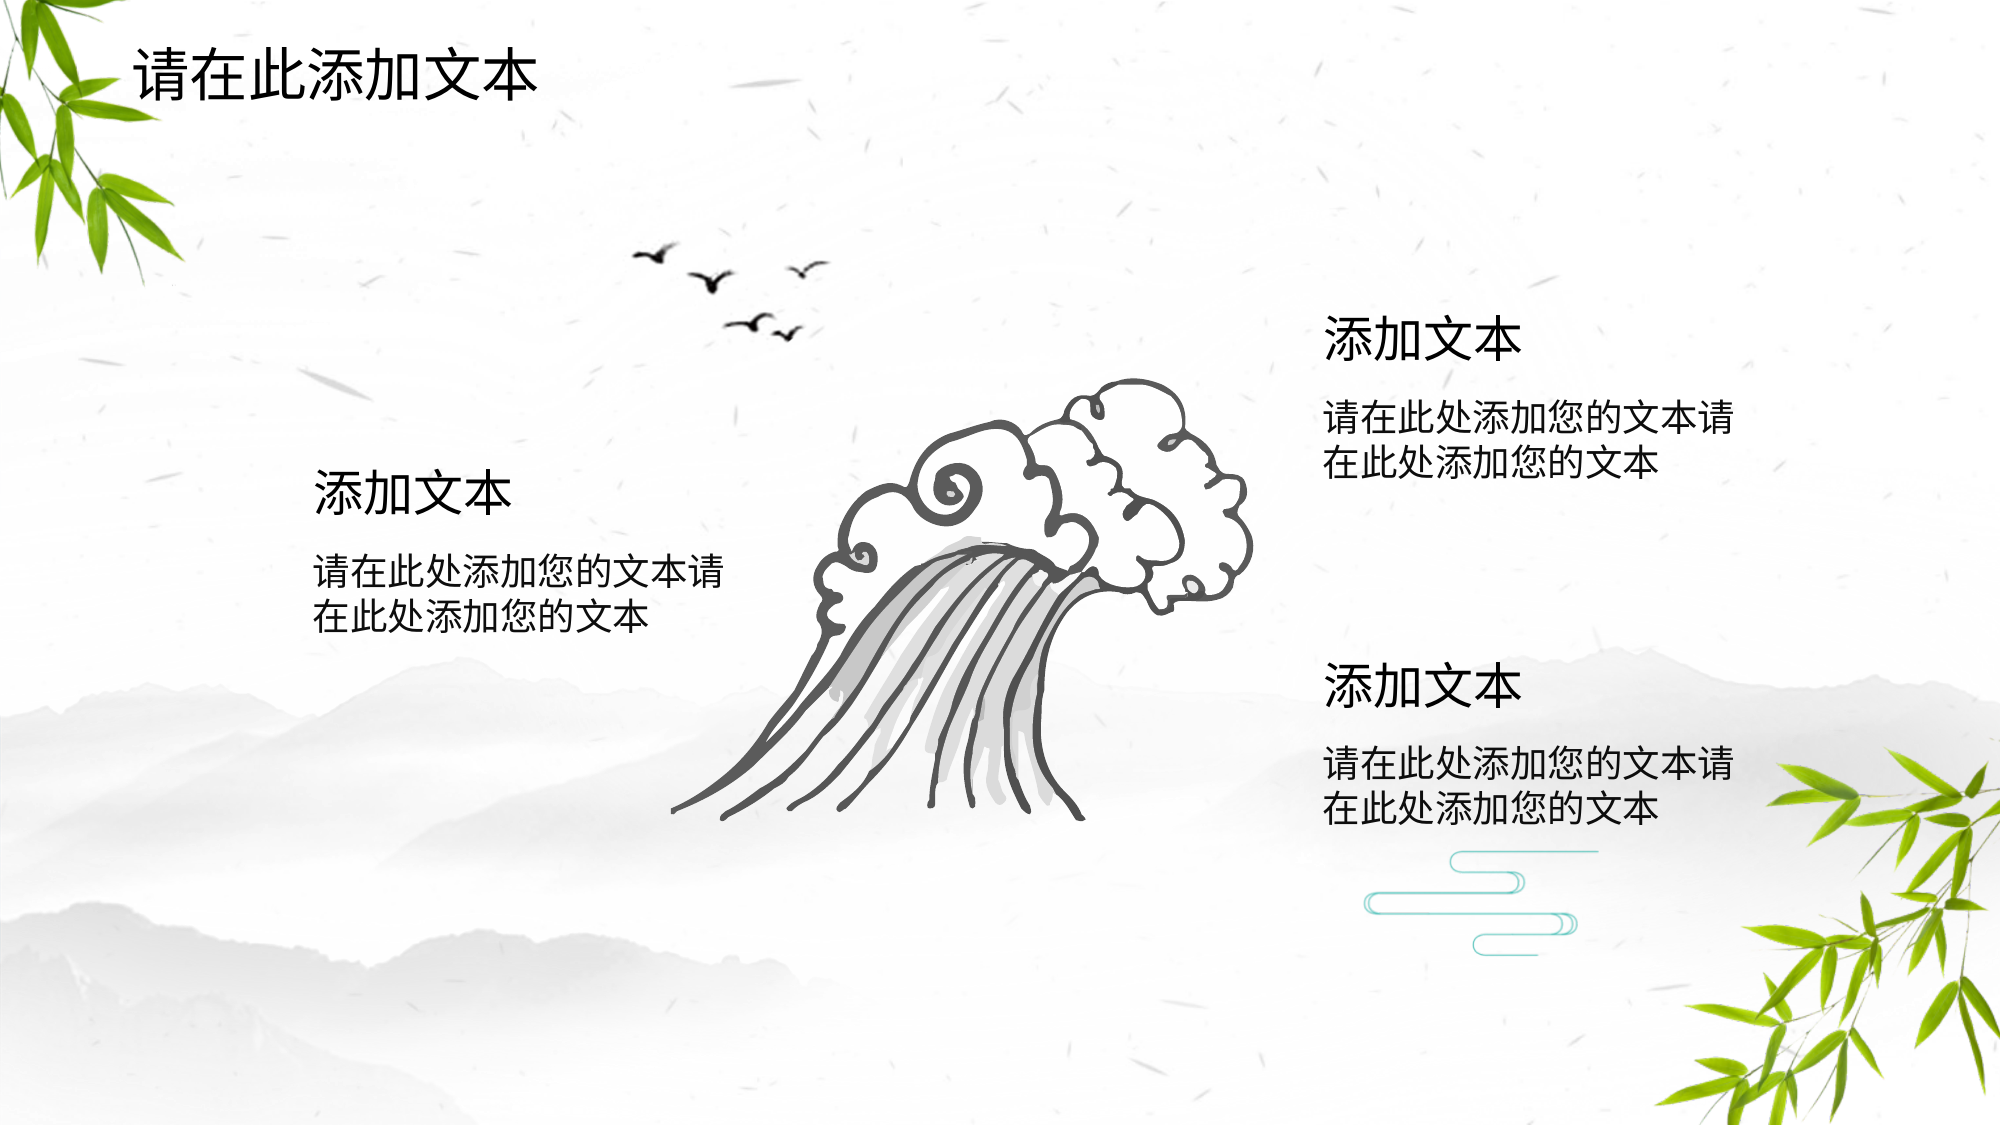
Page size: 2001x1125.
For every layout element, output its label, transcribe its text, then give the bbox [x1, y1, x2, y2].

text_box 添加文本 [298, 454, 573, 530]
text_box 请在此处添加您的文本请在此处添加您的文本 [297, 540, 670, 646]
text_box 添加文本 [1309, 646, 1583, 722]
text_box 请在此添加文本 [173, 30, 564, 116]
picture [0, 0, 2000, 1125]
text_box 添加文本 [1309, 300, 1583, 375]
text_box 请在此处添加您的文本请在此处添加您的文本 [1308, 386, 1773, 492]
text_box 请在此处添加您的文本请在此处添加您的文本 [1308, 732, 1637, 838]
